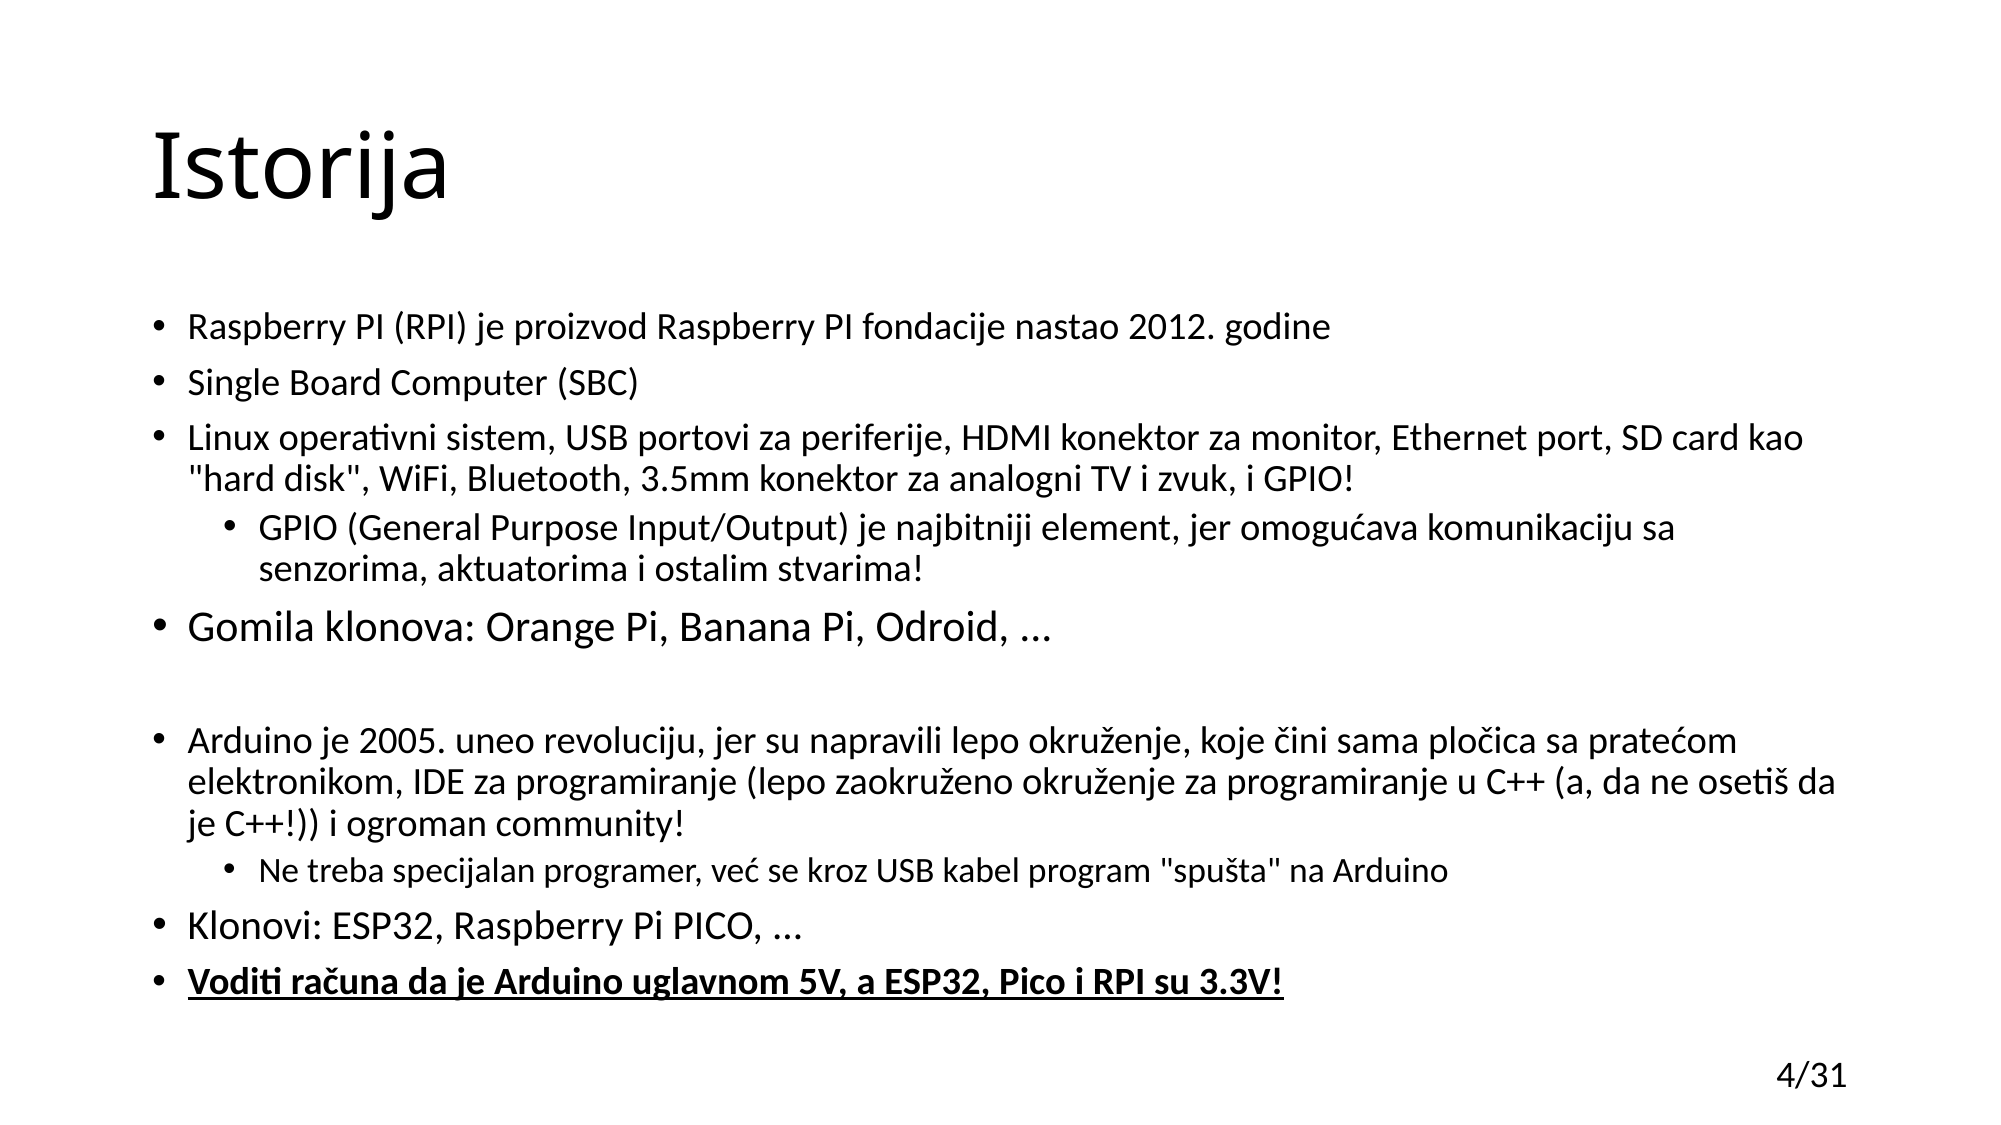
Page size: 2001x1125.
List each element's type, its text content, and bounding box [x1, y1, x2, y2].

title Istorija [137, 59, 1863, 278]
list Raspberry PI (RPI) je proizvod Raspberry PI fondacije nastao 2012. godine Single Board Computer (SBC) Linux operativni sistem, USB portovi za periferije, HDMI konektor za monitor, Ethernet port, SD card kao "hard disk", WiFi, Bluetooth, 3.5mm konektor za analogni TV i zvuk, i GPIO! GPIO (General Purpose Input/Output) je najbitniji element, jer omogućava komunikaciju sa senzorima, aktuatorima i ostalim stvarima! Gomila klonova: Orange Pi, Banana Pi, Odroid, ... Arduino je 2005. uneo revoluciju, jer su napravili lepo okruženje, koje čini sama pločica sa pratećom elektronikom, IDE za programiranje (lepo zaokruženo okruženje za programiranje u C++ (a, da ne osetiš da je C++!)) i ogroman community! Ne treba specijalan programer, već se kroz USB kabel program "spušta" na Arduino Klonovi: ESP32, Raspberry Pi PICO, ... Voditi računa da je Arduino uglavnom 5V, a ESP32, Pico i RPI su 3.3V! [137, 299, 1863, 1014]
